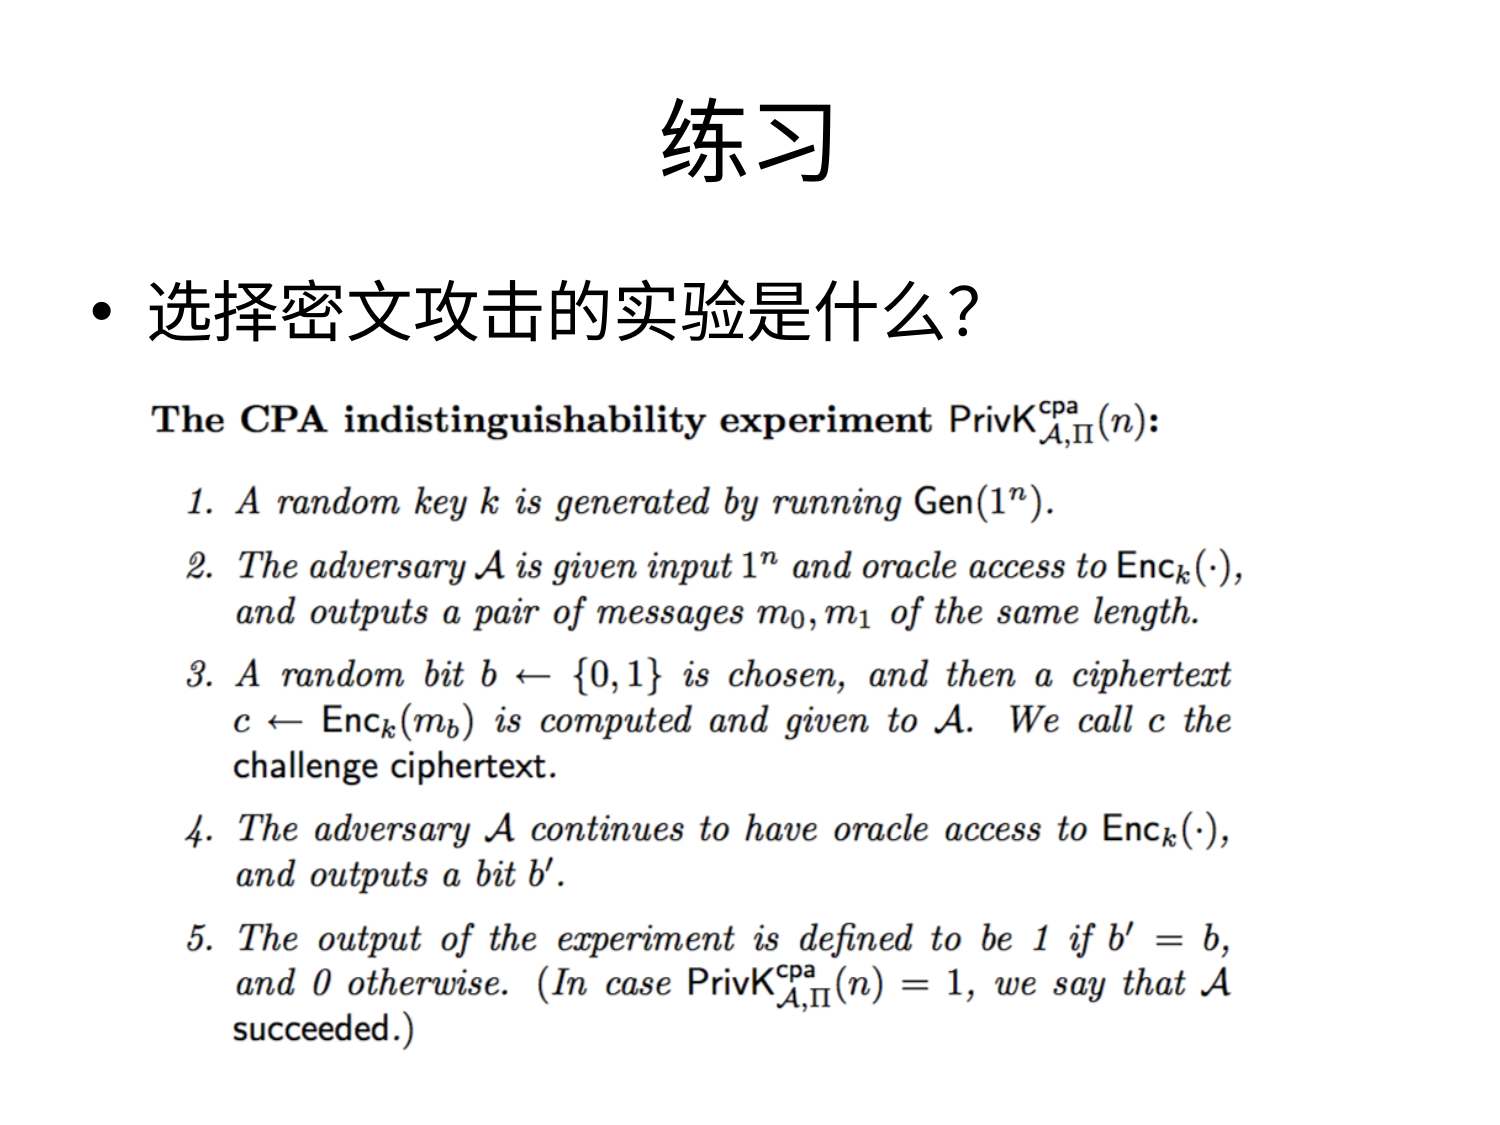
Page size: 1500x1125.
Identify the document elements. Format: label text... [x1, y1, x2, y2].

picture [134, 385, 1306, 1071]
title 练习 [75, 45, 1425, 233]
list 选择密文攻击的实验是什么？ [75, 262, 1425, 1005]
